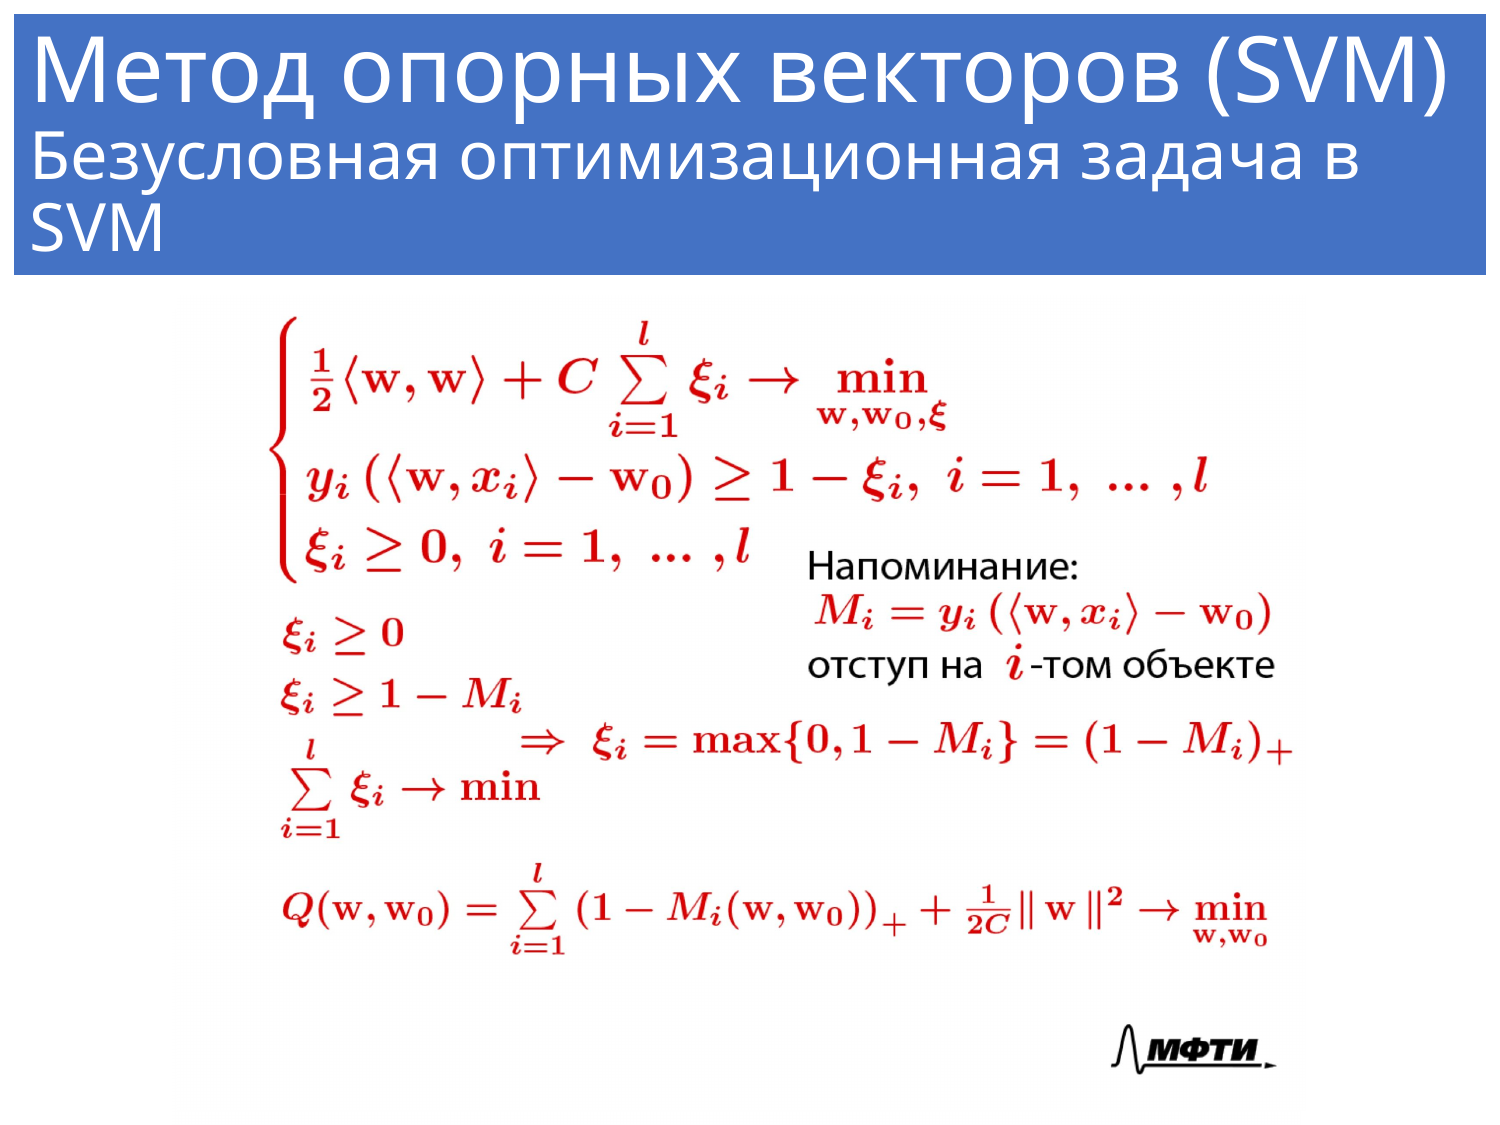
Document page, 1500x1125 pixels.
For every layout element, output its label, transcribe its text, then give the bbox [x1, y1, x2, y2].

picture [172, 295, 1306, 1125]
title Метод опорных векторов (SVM) Безусловная оптимизационная задача в SVM [14, 14, 1486, 275]
